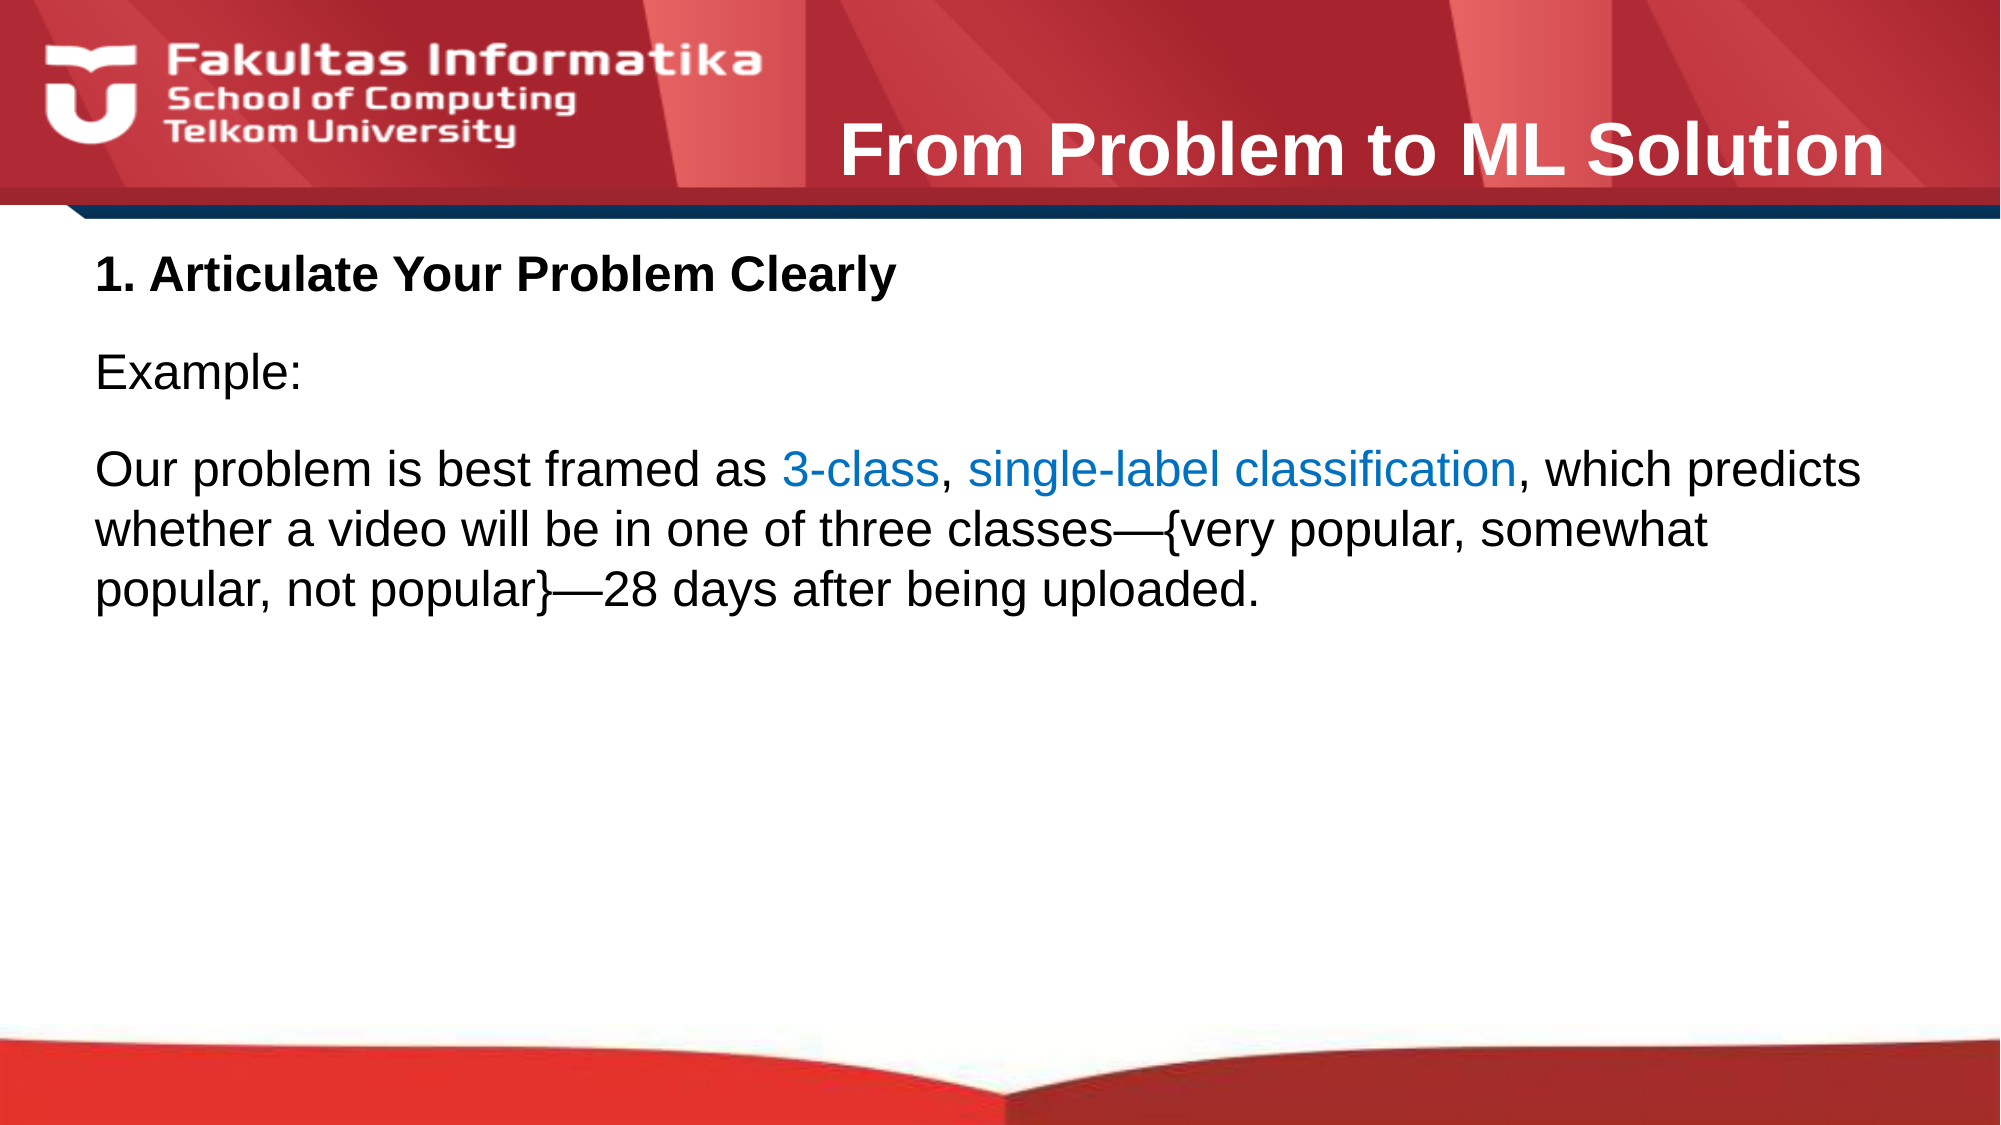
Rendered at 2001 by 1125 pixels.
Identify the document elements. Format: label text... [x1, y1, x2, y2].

title 1. Articulate Your Problem Clearly [79, 219, 1901, 324]
text_box From Problem to ML Solution [98, 62, 1902, 230]
list Example: Our problem is best framed as 3-class, single-label classification, which predicts whether a video will be in one of three classes—{very popular, somewhat popular, not popular}—28 days after being uploaded. [79, 324, 1901, 990]
picture [0, 0, 2001, 1125]
